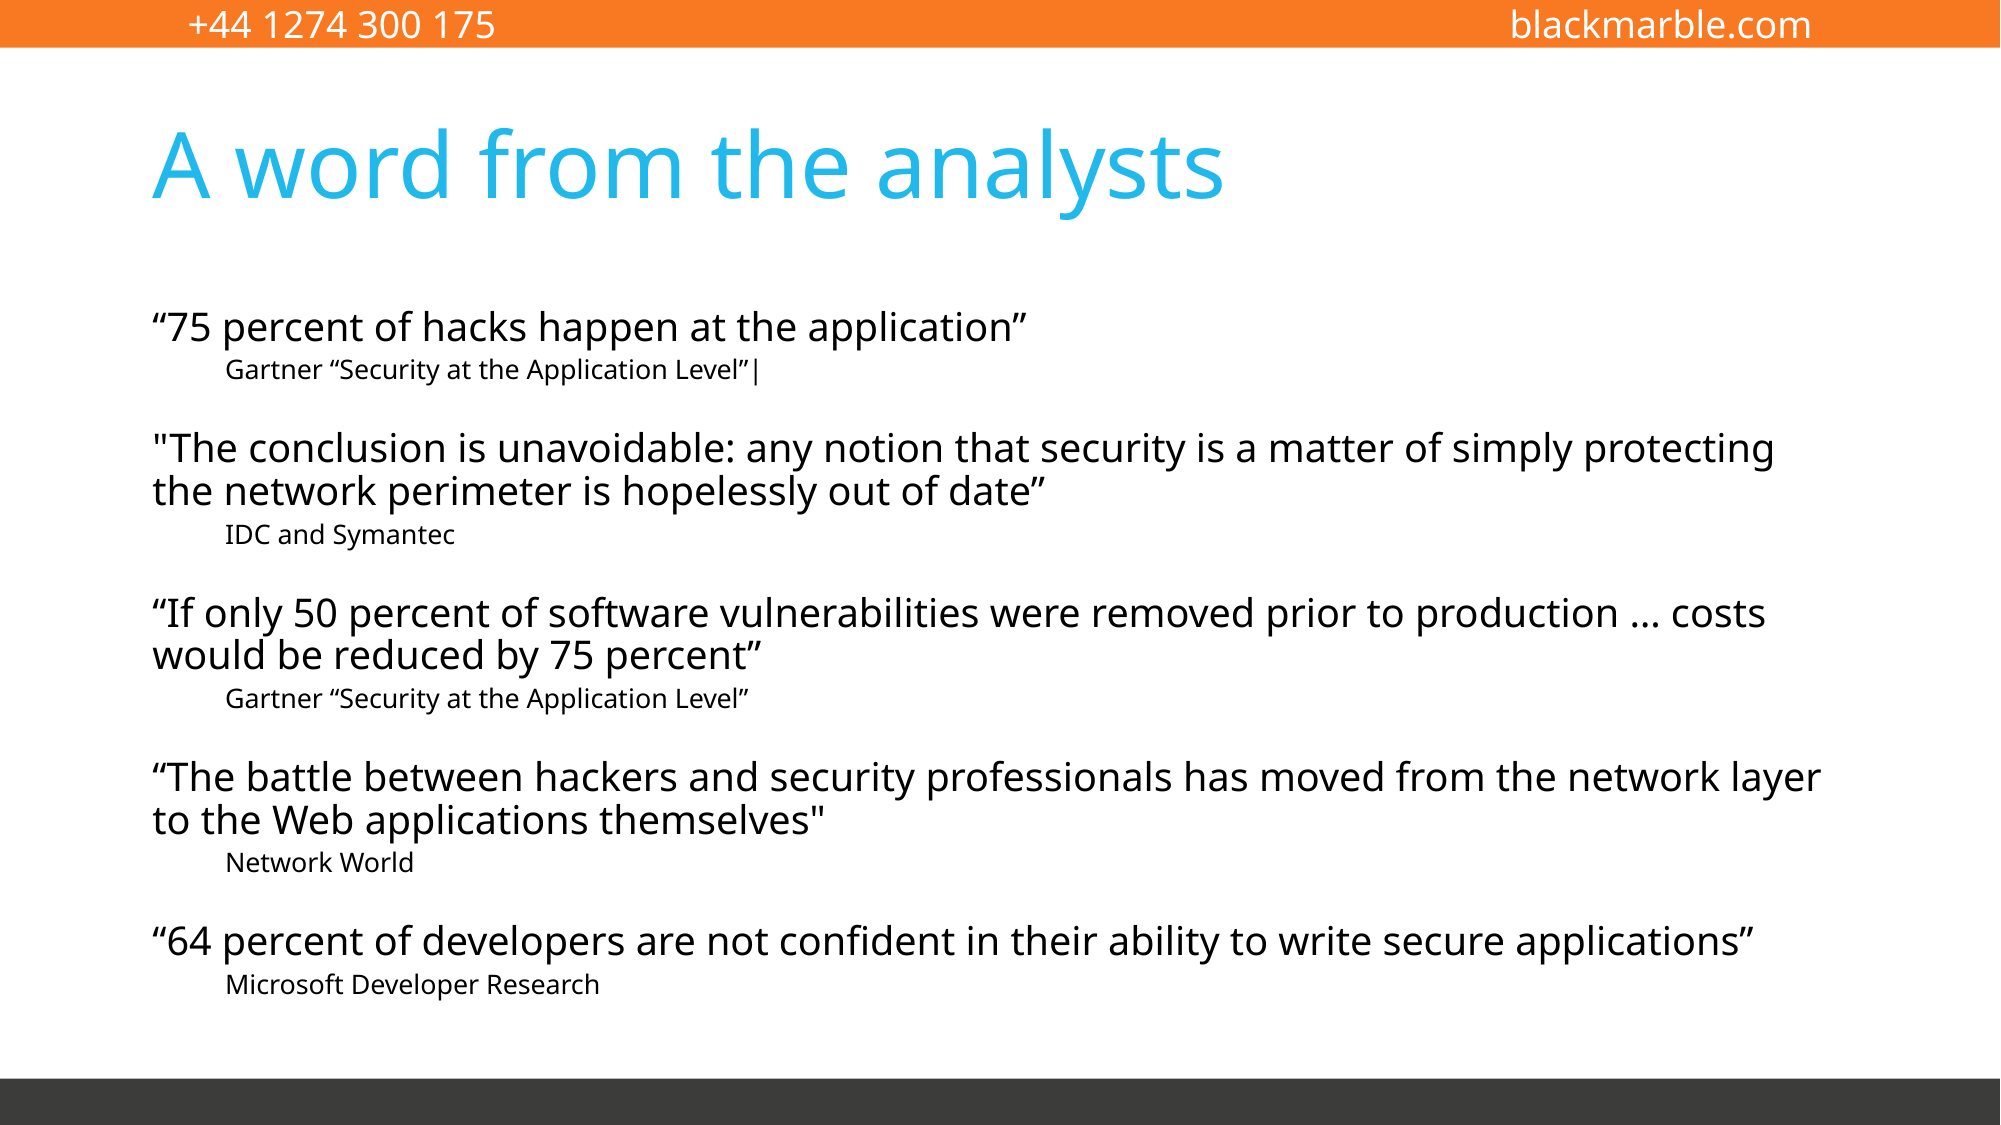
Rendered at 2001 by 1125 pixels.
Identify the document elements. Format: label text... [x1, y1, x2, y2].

title A word from the analysts [137, 59, 1863, 278]
list “75 percent of hacks happen at the application” Gartner “Security at the Application Level”| "The conclusion is unavoidable: any notion that security is a matter of simply protecting the network perimeter is hopelessly out of date” IDC and Symantec “If only 50 percent of software vulnerabilities were removed prior to production … costs would be reduced by 75 percent” Gartner “Security at the Application Level” “The battle between hackers and security professionals has moved from the network layer to the Web applications themselves" Network World “64 percent of developers are not confident in their ability to write secure applications” Microsoft Developer Research [137, 299, 1863, 1014]
